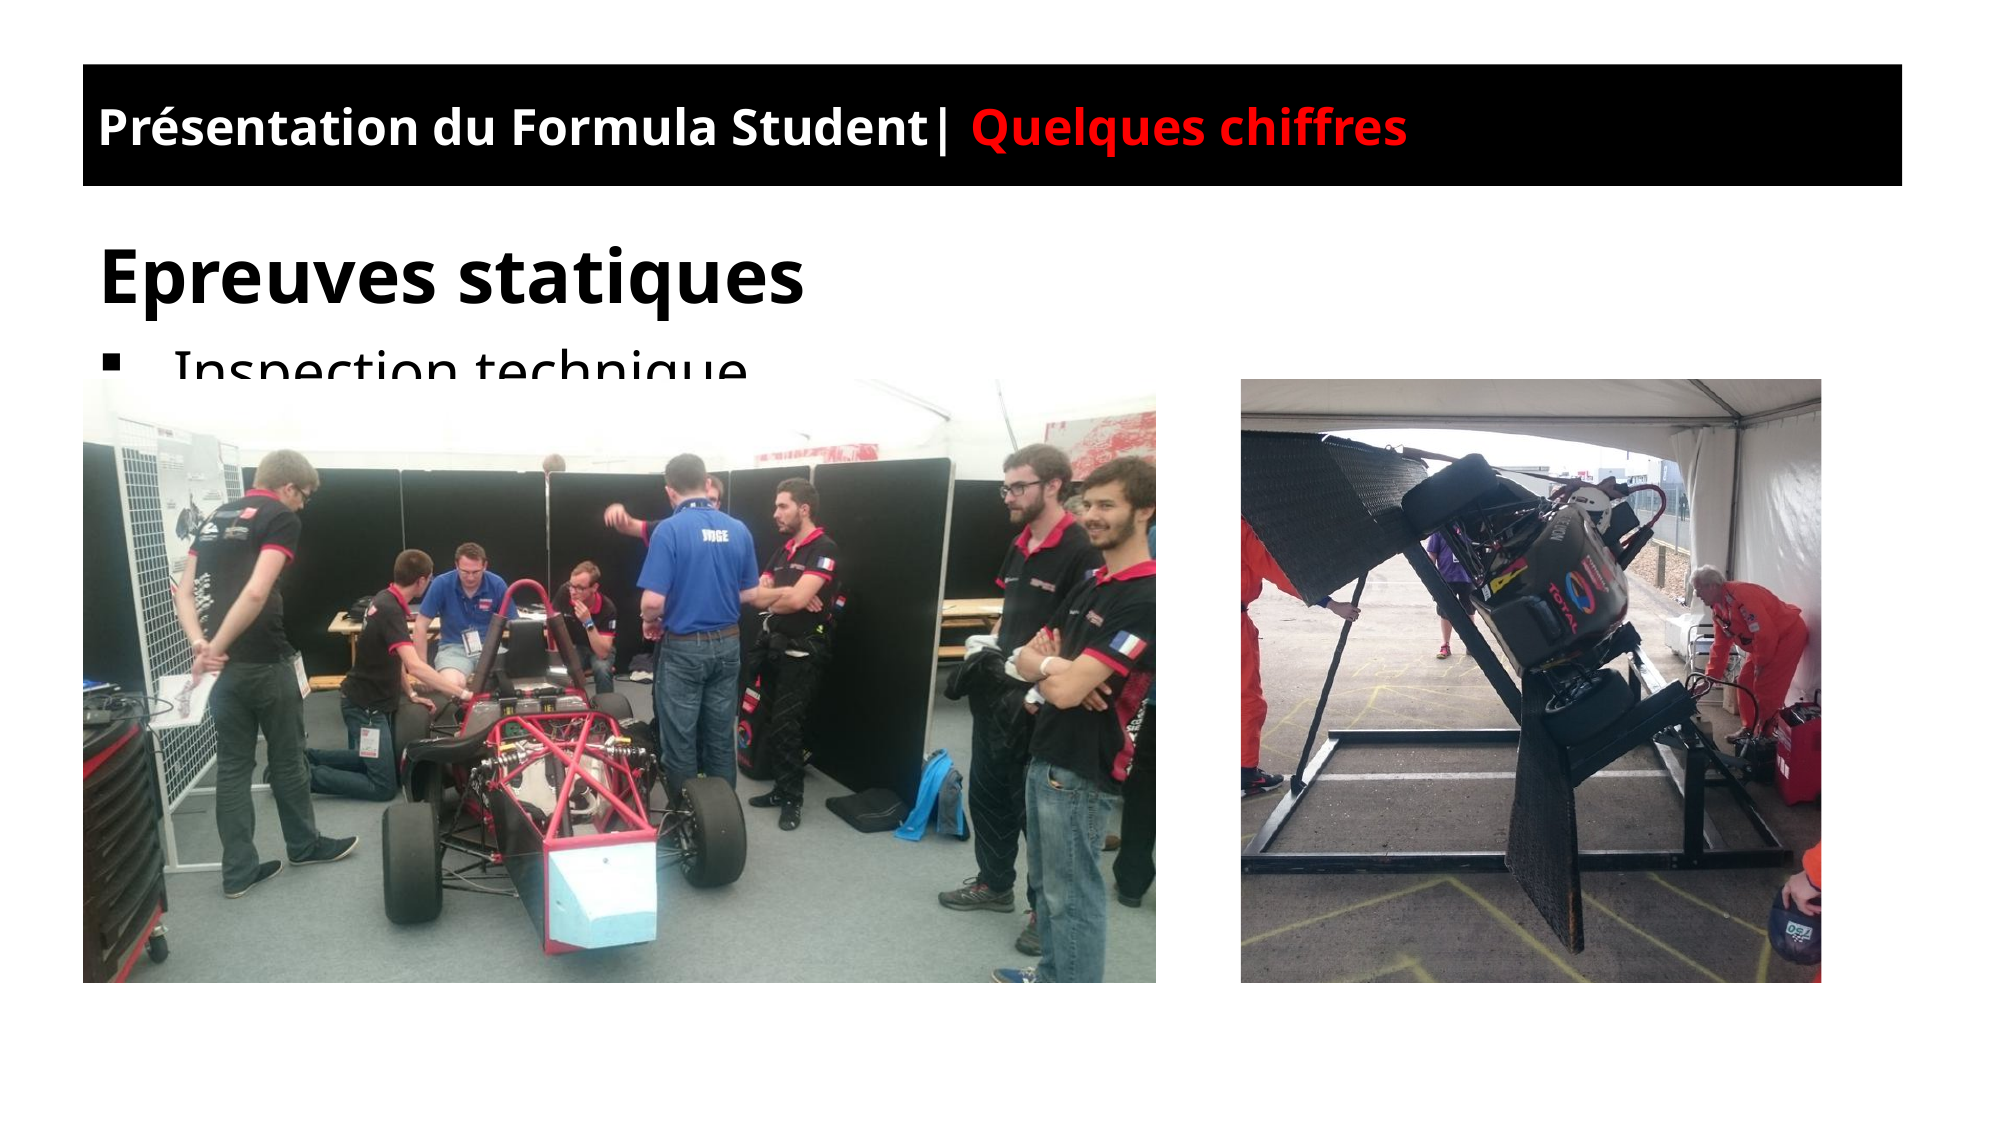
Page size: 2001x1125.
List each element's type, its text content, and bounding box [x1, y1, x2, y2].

text_box Présentation du Formula Student| Quelques chiffres [82, 64, 1903, 186]
picture [82, 379, 1156, 983]
picture [1240, 379, 1822, 983]
text_box Epreuves statiques [83, 221, 862, 327]
text_box Inspection technique Cost Business Plan Design [83, 327, 984, 379]
